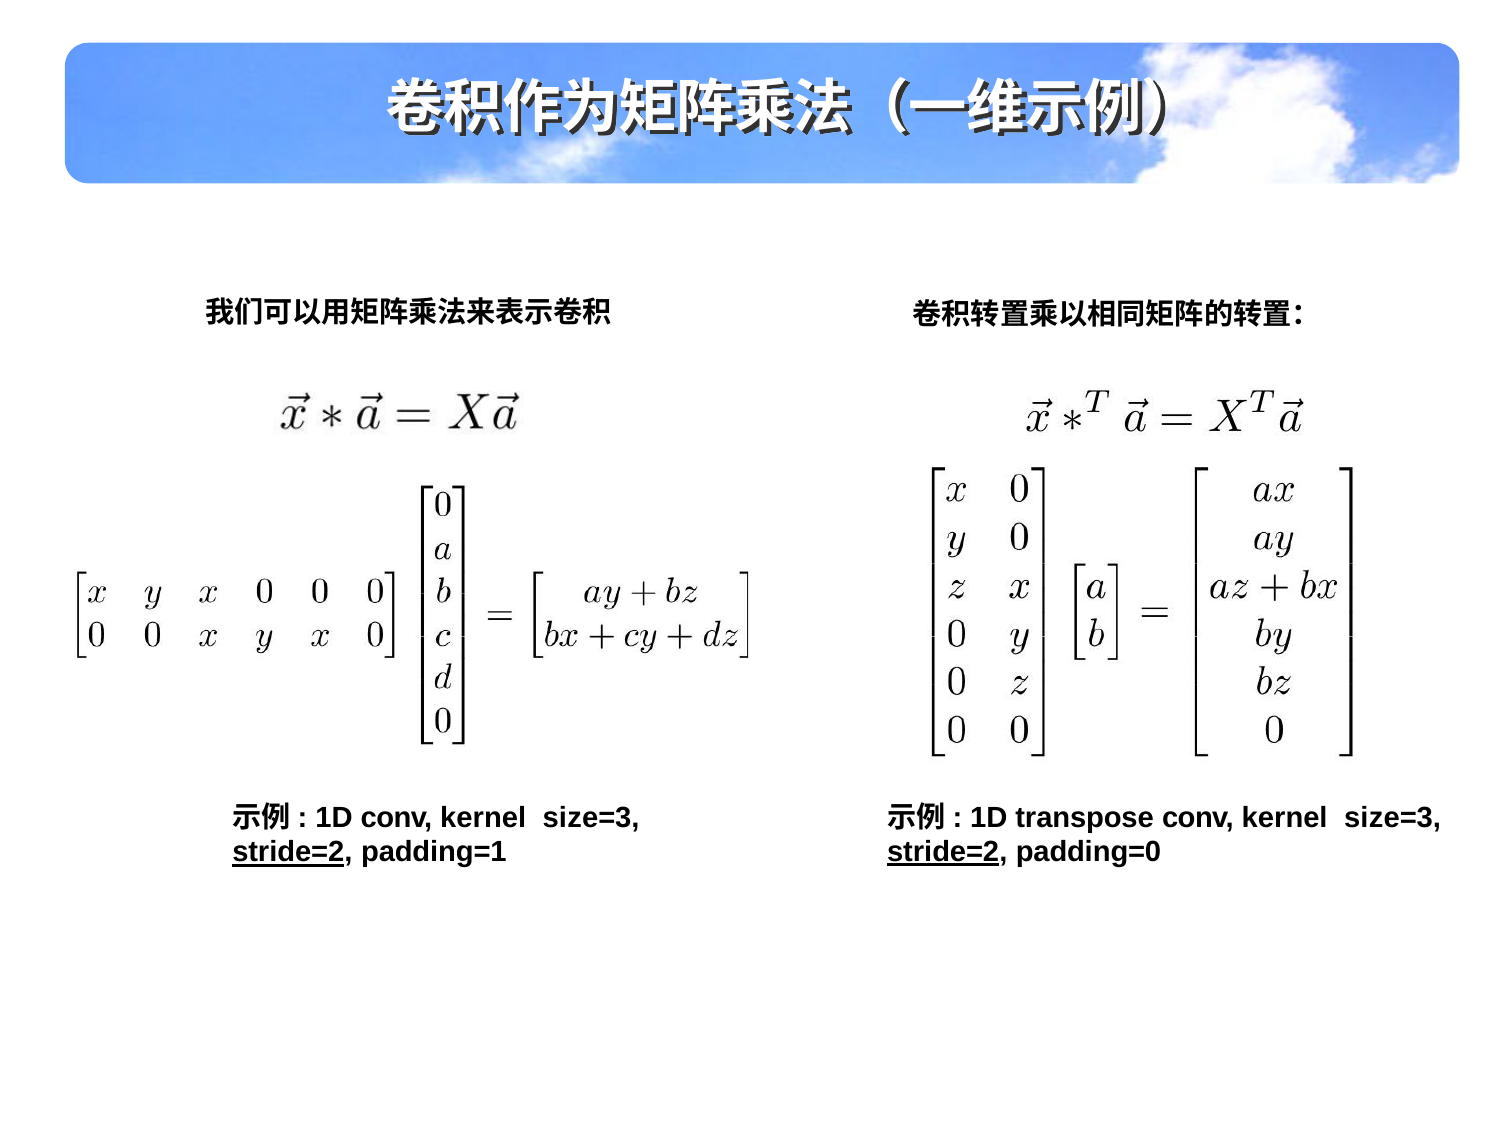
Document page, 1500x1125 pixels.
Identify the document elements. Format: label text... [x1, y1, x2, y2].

text_box [927, 467, 1356, 764]
text_box 卷积作为矩阵乘法（一维示例） [383, 66, 1223, 139]
text_box 示例: 1D transpose conv, kernel size=3, stride=2, padding=0 [885, 794, 1446, 868]
text_box 卷积转置乘以相同矩阵的转置： [910, 292, 1422, 331]
picture [64, 42, 1460, 184]
text_box [74, 482, 749, 747]
text_box [273, 391, 524, 435]
text_box 示例: 1D conv, kernel size=3, stride=2, padding=1 [230, 795, 726, 868]
text_box 我们可以用矩阵乘法来表示卷积 [203, 290, 668, 329]
text_box [1026, 388, 1305, 437]
